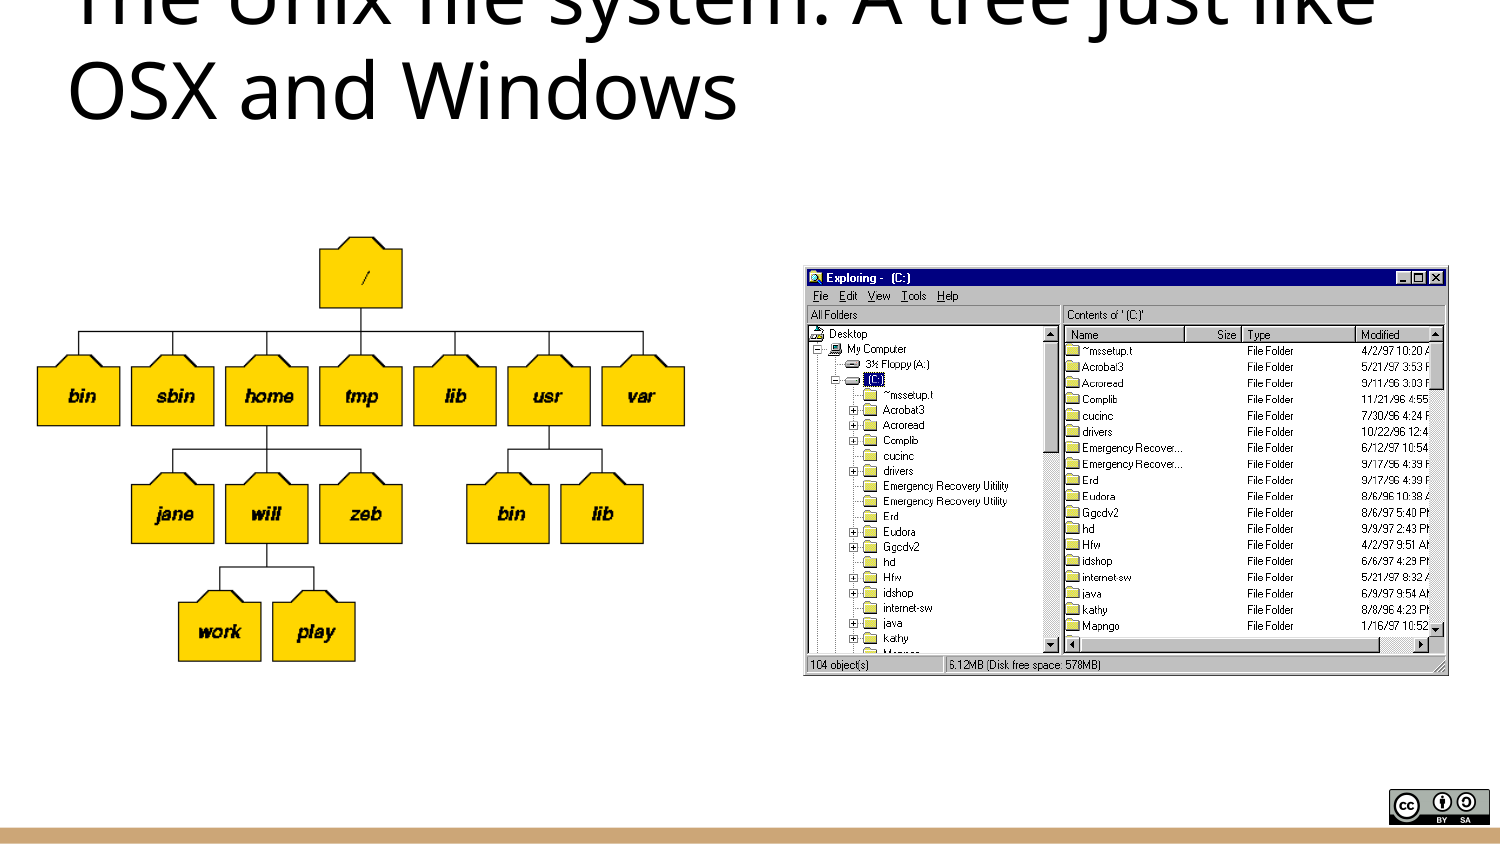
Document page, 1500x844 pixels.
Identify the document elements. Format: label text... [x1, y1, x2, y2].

title The Unix file system. A tree just like OSX and Windows [51, 14, 1449, 151]
picture [24, 225, 699, 676]
picture [803, 265, 1450, 676]
picture [1389, 789, 1490, 825]
